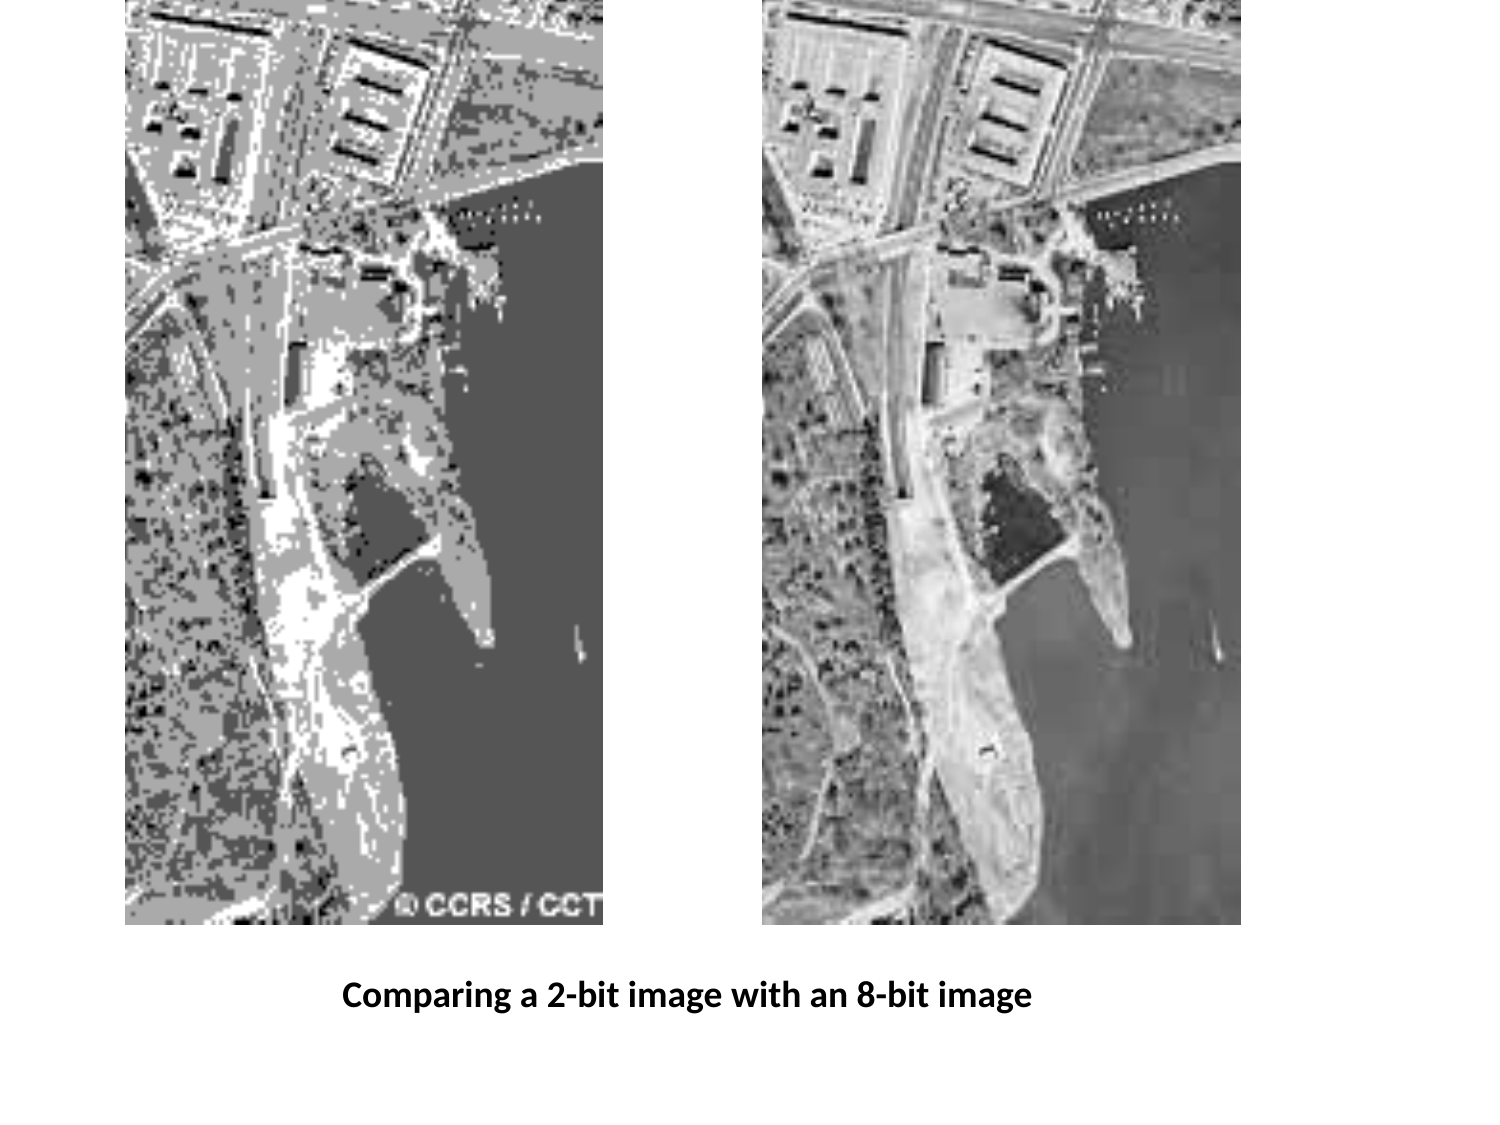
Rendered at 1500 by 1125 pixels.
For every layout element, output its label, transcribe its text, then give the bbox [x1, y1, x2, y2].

picture [124, 0, 604, 926]
picture [762, 0, 1241, 926]
text_box Comparing a 2-bit image with an 8-bit image [327, 962, 1057, 1023]
